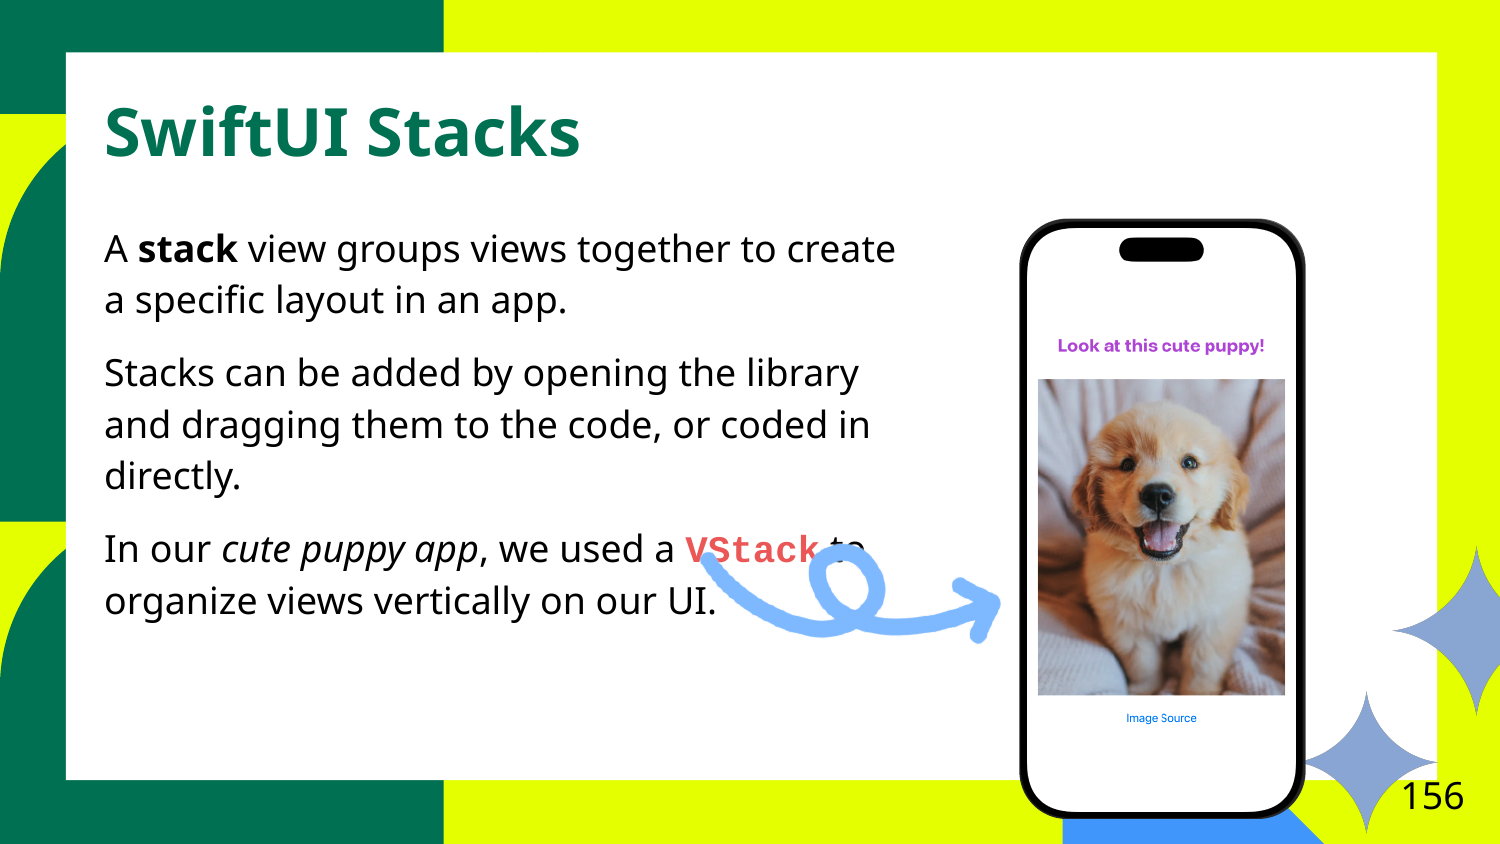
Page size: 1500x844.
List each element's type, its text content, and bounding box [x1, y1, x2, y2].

list A stack view groups views together to create a specific layout in an app. Stacks can be added by opening the library and dragging them to the code, or coded in directly. In our cute puppy app, we used a VStack to organize views vertically on our UI. [89, 203, 934, 754]
picture [644, 218, 1500, 844]
title SwiftUI Stacks [89, 74, 1415, 188]
